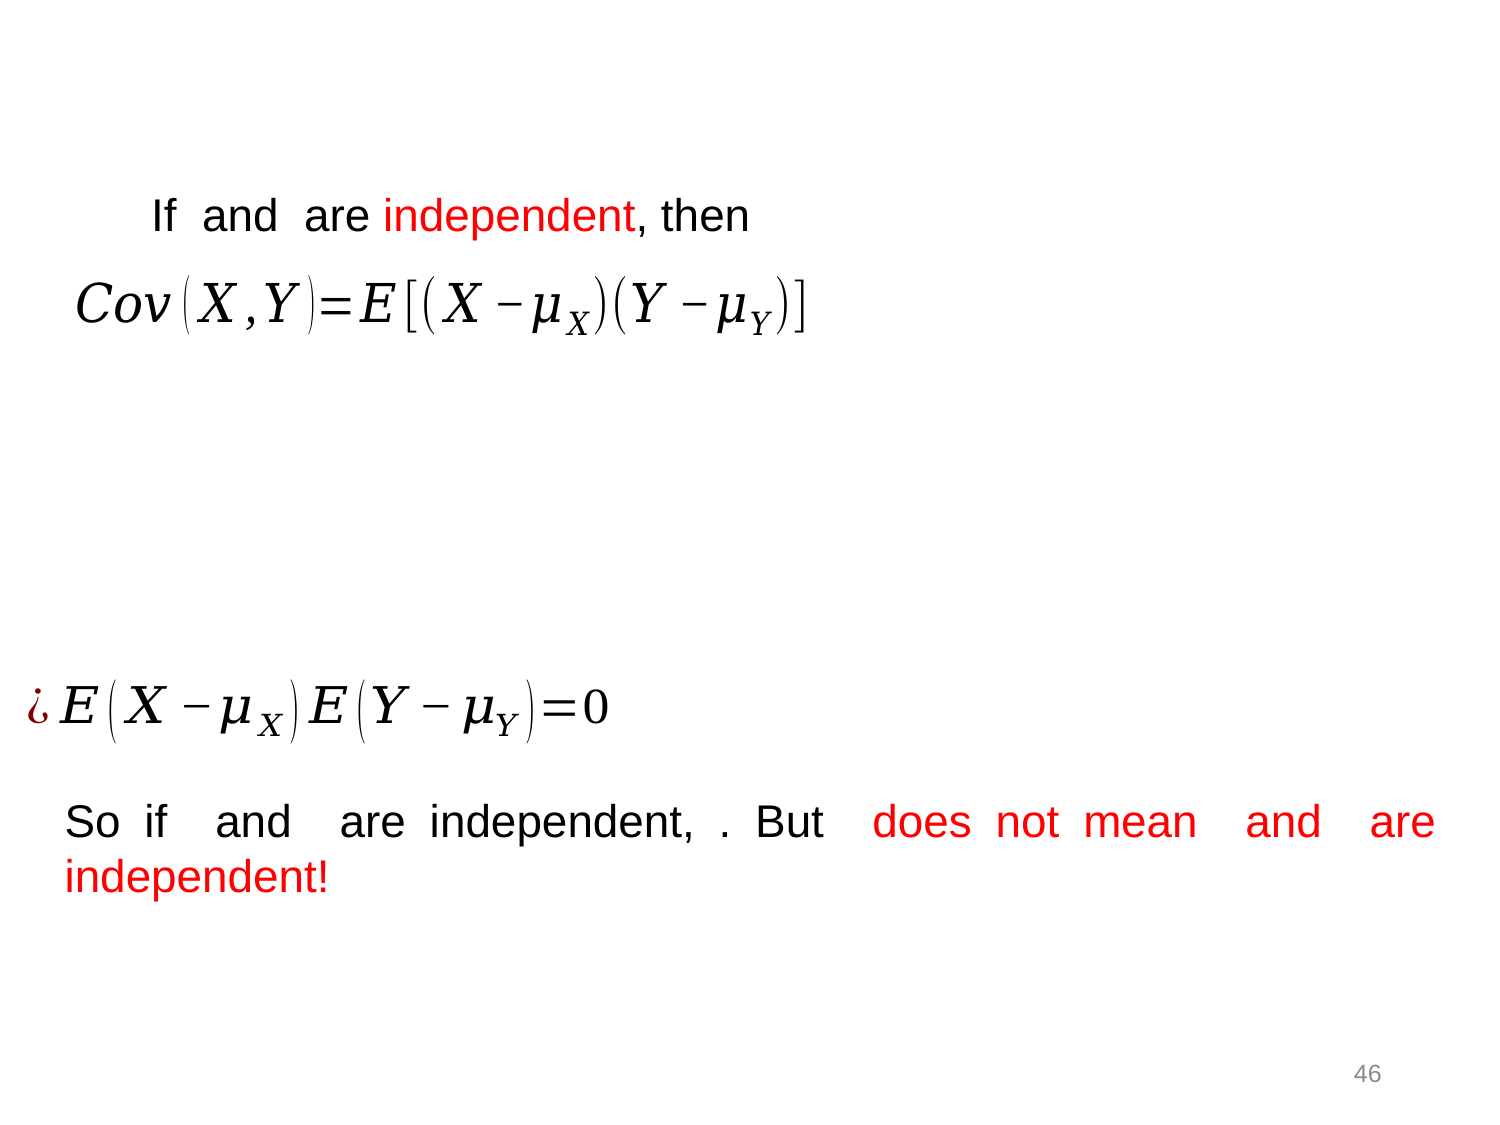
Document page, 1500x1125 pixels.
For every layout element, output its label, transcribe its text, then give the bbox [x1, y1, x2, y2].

slide_number 46 [1059, 1042, 1397, 1103]
